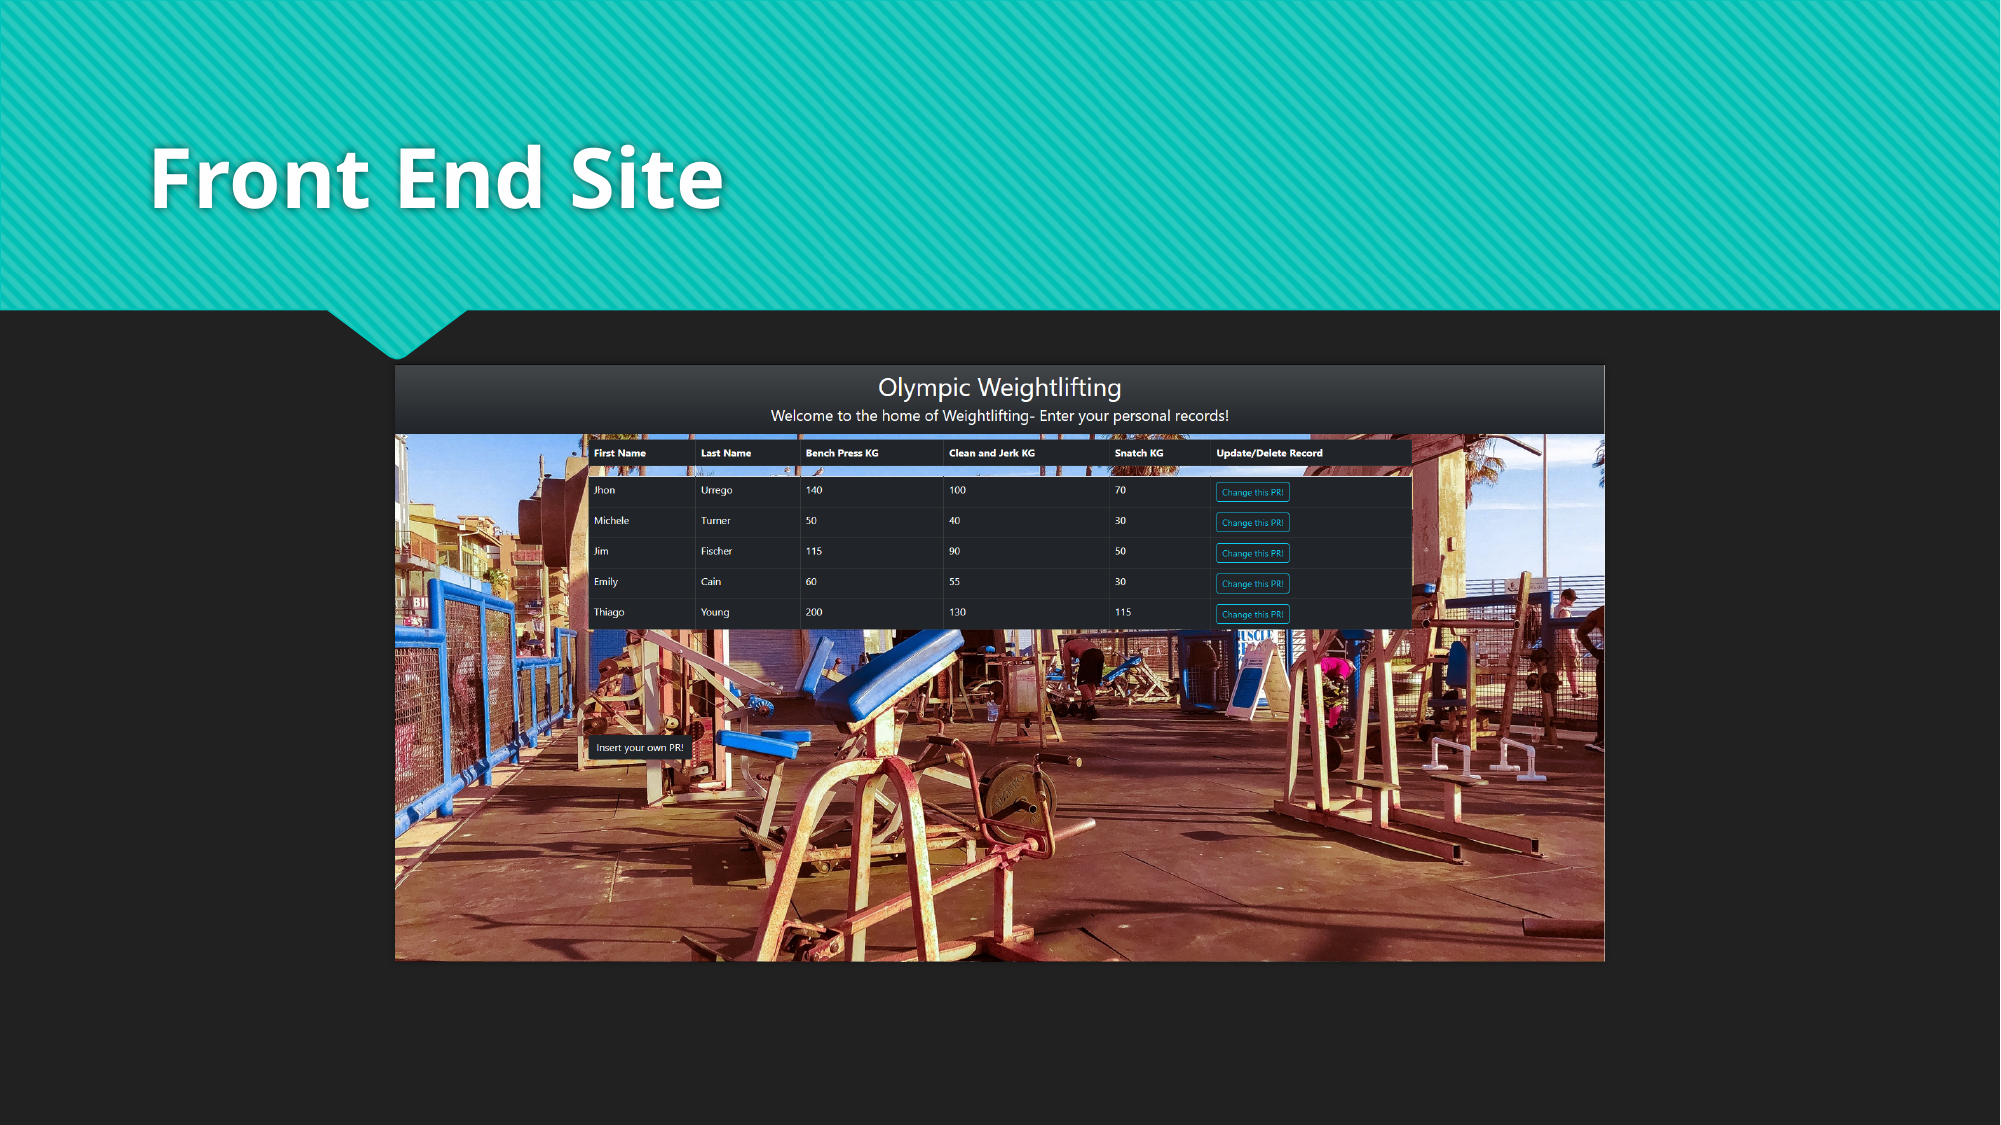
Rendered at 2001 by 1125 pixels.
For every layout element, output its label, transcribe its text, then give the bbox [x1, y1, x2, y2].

title Front End Site [132, 73, 1868, 233]
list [395, 364, 1605, 962]
